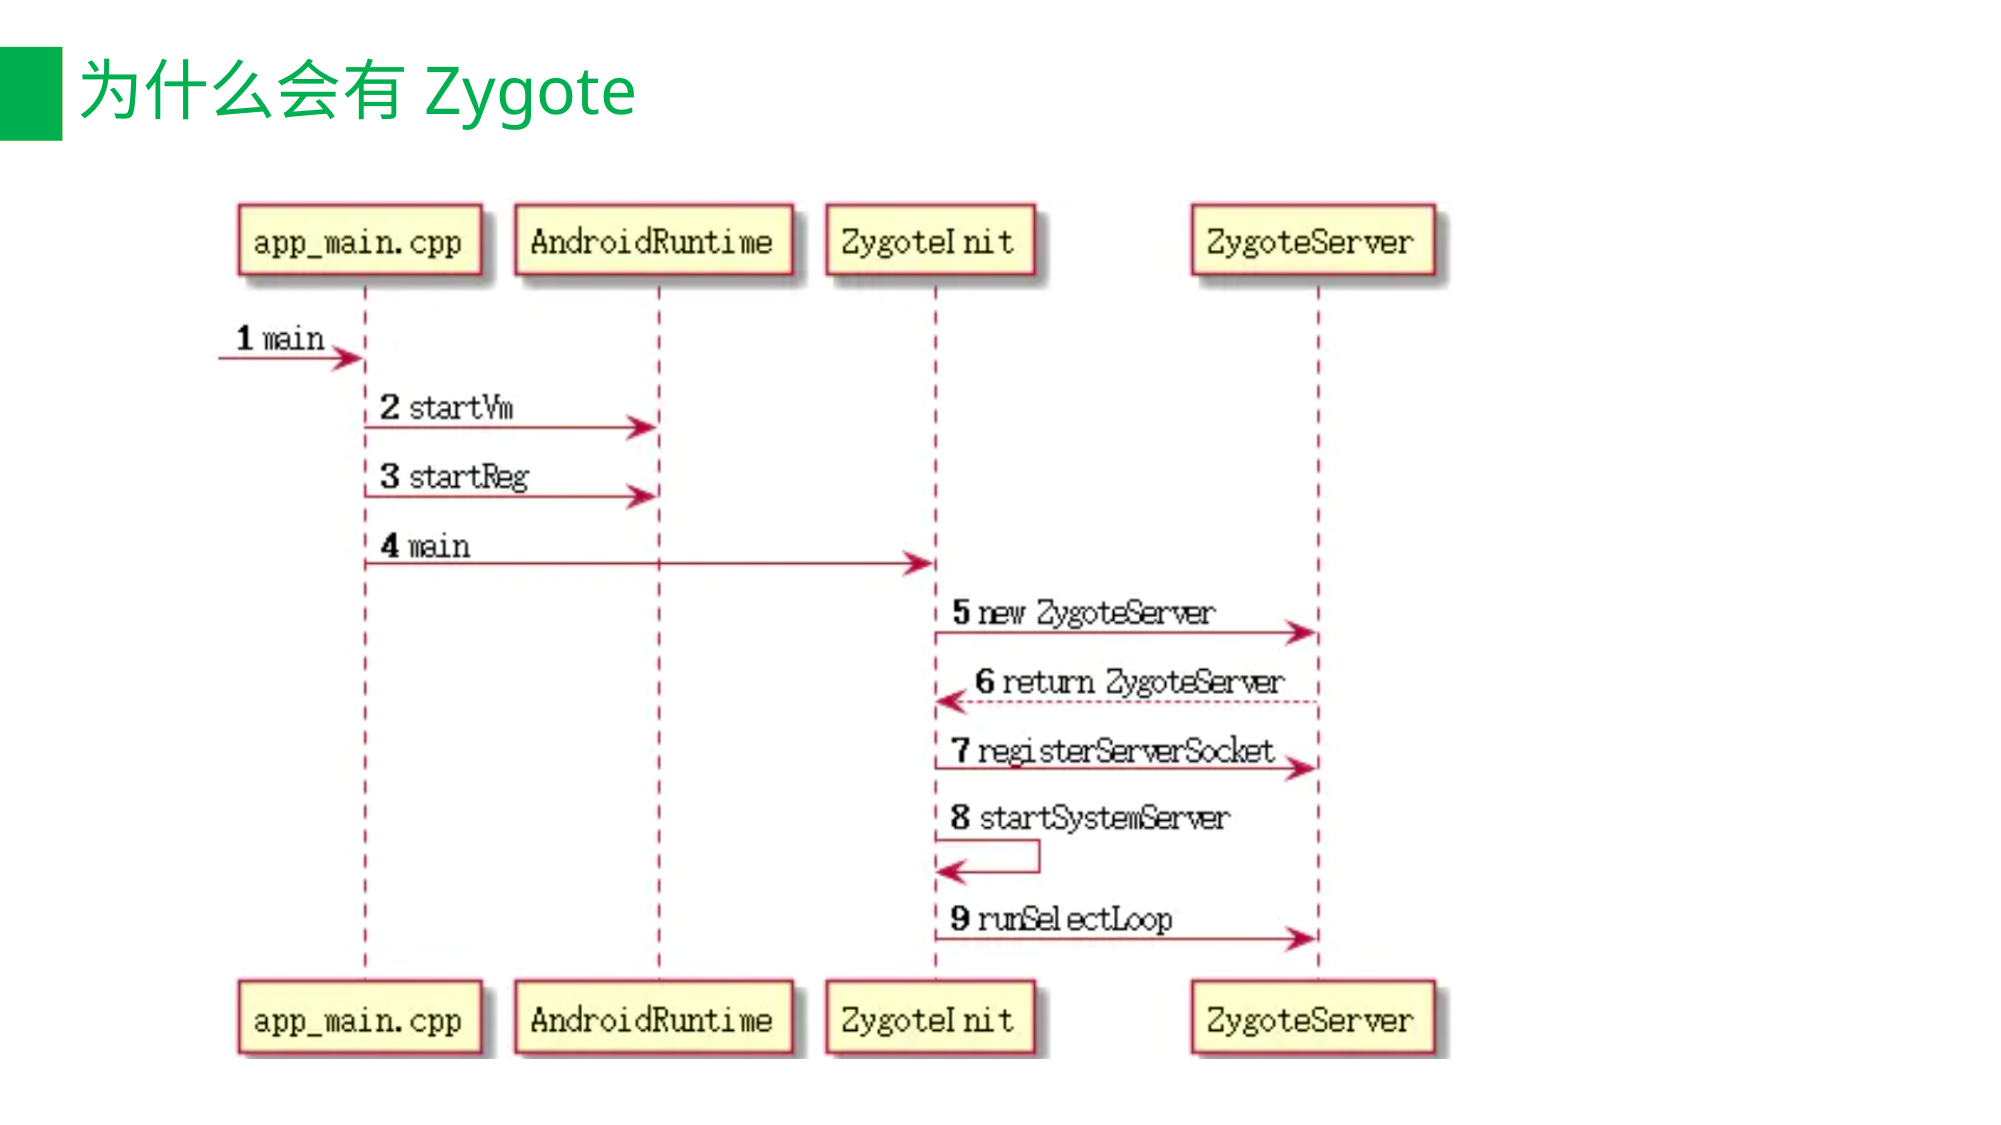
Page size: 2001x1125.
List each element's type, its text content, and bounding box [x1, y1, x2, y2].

title 为什么会有Zygote [62, 45, 1938, 141]
picture [213, 198, 1456, 1059]
text_box 课程小结 [137, 34, 2000, 131]
